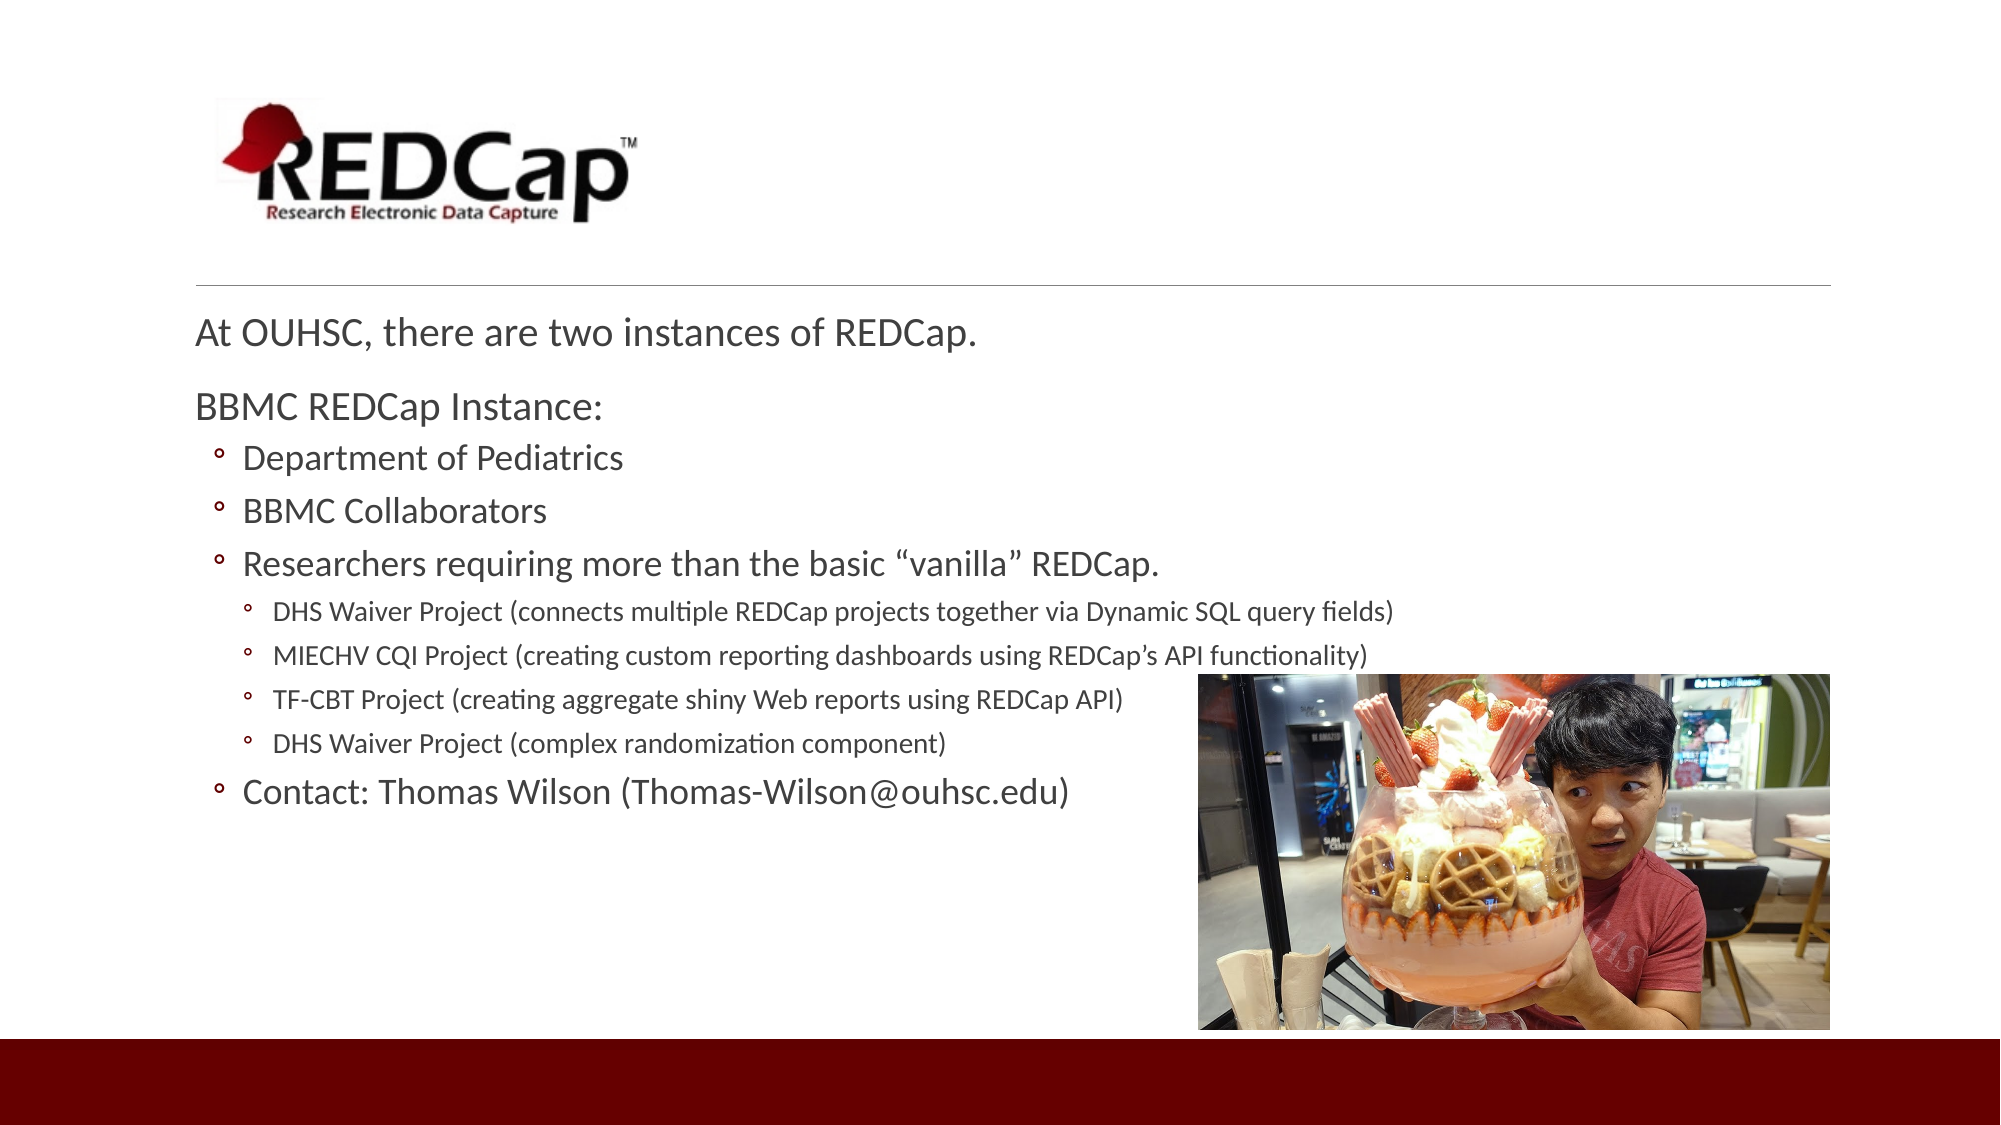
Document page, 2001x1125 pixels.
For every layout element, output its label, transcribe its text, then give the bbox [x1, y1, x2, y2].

picture [191, 91, 692, 282]
picture [1197, 674, 1831, 1031]
list At OUHSC, there are two instances of REDCap. BBMC REDCap Instance: Department of Pediatrics BBMC Collaborators Researchers requiring more than the basic “vanilla” REDCap. DHS Waiver Project (connects multiple REDCap projects together via Dynamic SQL query fields) MIECHV CQI Project (creating custom reporting dashboards using REDCap’s API functionality) TF-CBT Project (creating aggregate shiny Web reports using REDCap API) DHS Waiver Project (complex randomization component) Contact: Thomas Wilson (Thomas-Wilson@ouhsc.edu) [180, 302, 1830, 963]
